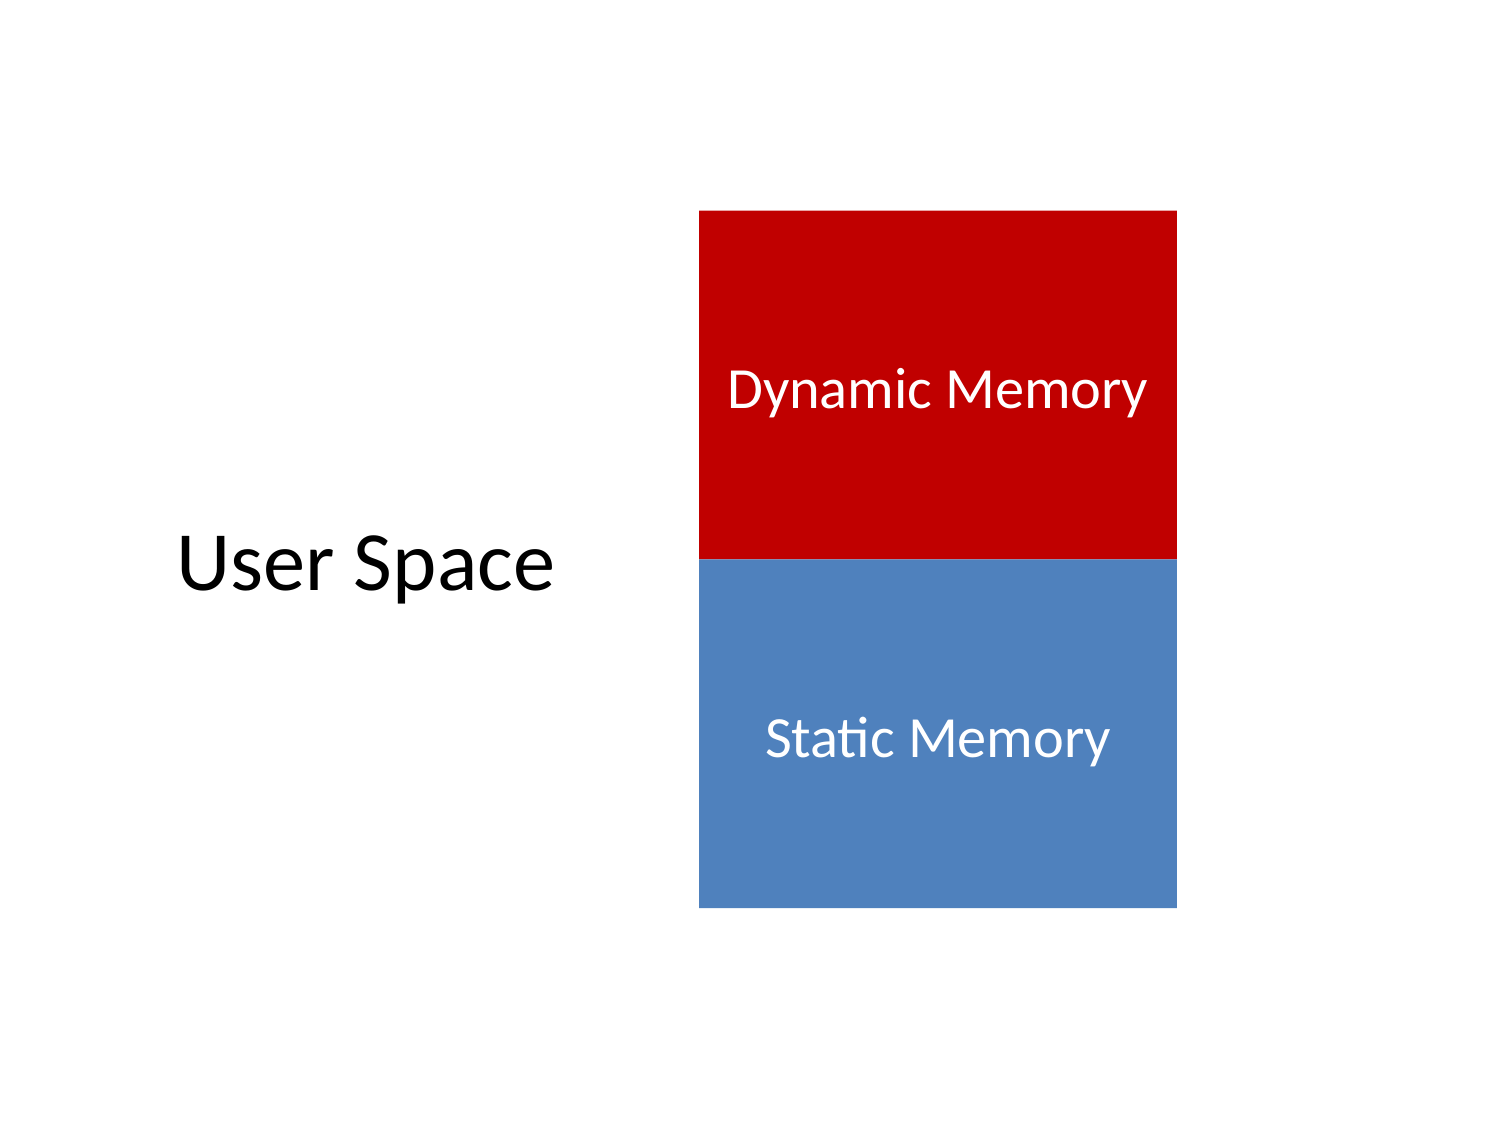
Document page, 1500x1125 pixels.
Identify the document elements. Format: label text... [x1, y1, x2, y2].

text_box Static Memory [697, 557, 1179, 910]
title User Space [128, 475, 604, 639]
text_box Dynamic Memory [697, 209, 1179, 557]
